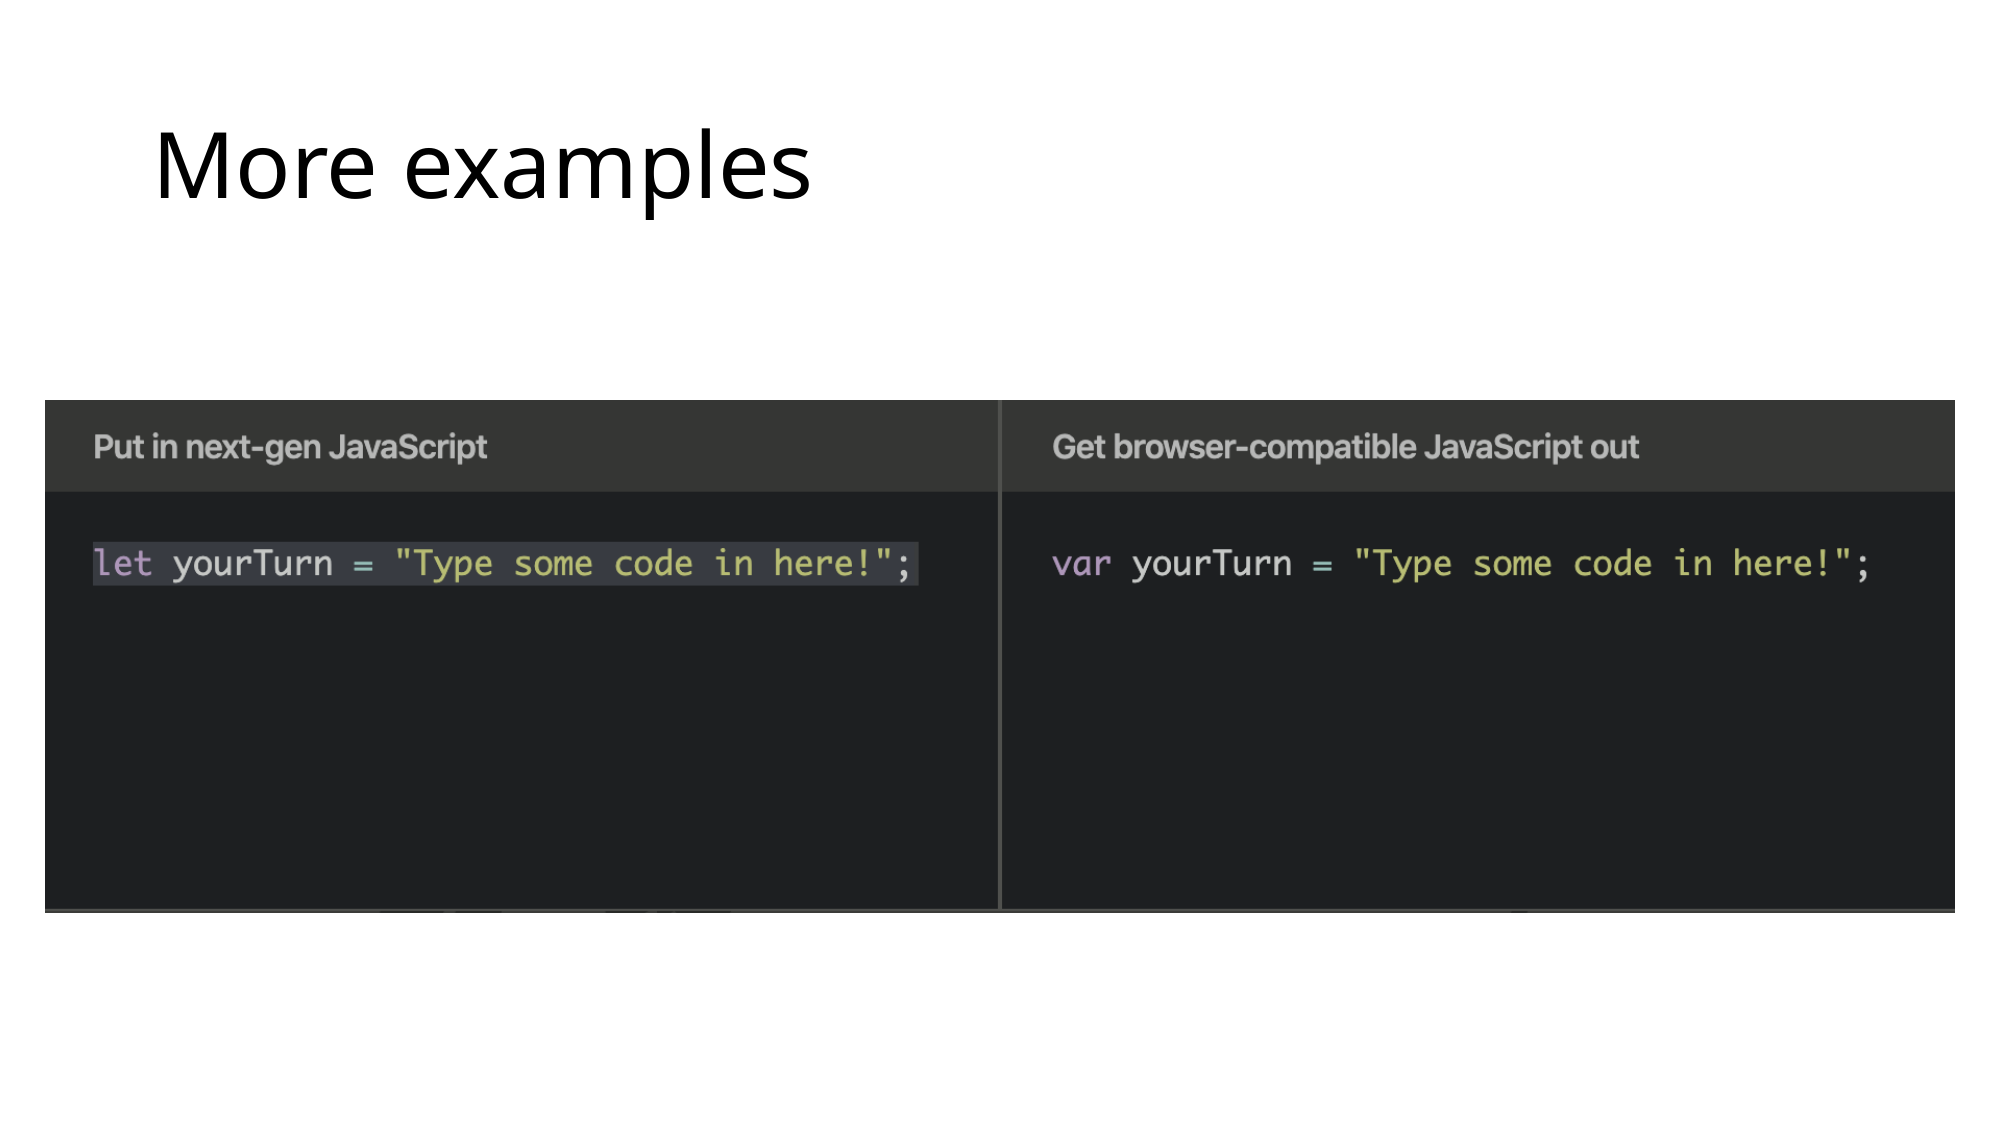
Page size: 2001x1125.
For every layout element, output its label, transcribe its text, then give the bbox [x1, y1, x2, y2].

title More examples [137, 59, 1863, 278]
picture [45, 400, 1955, 913]
